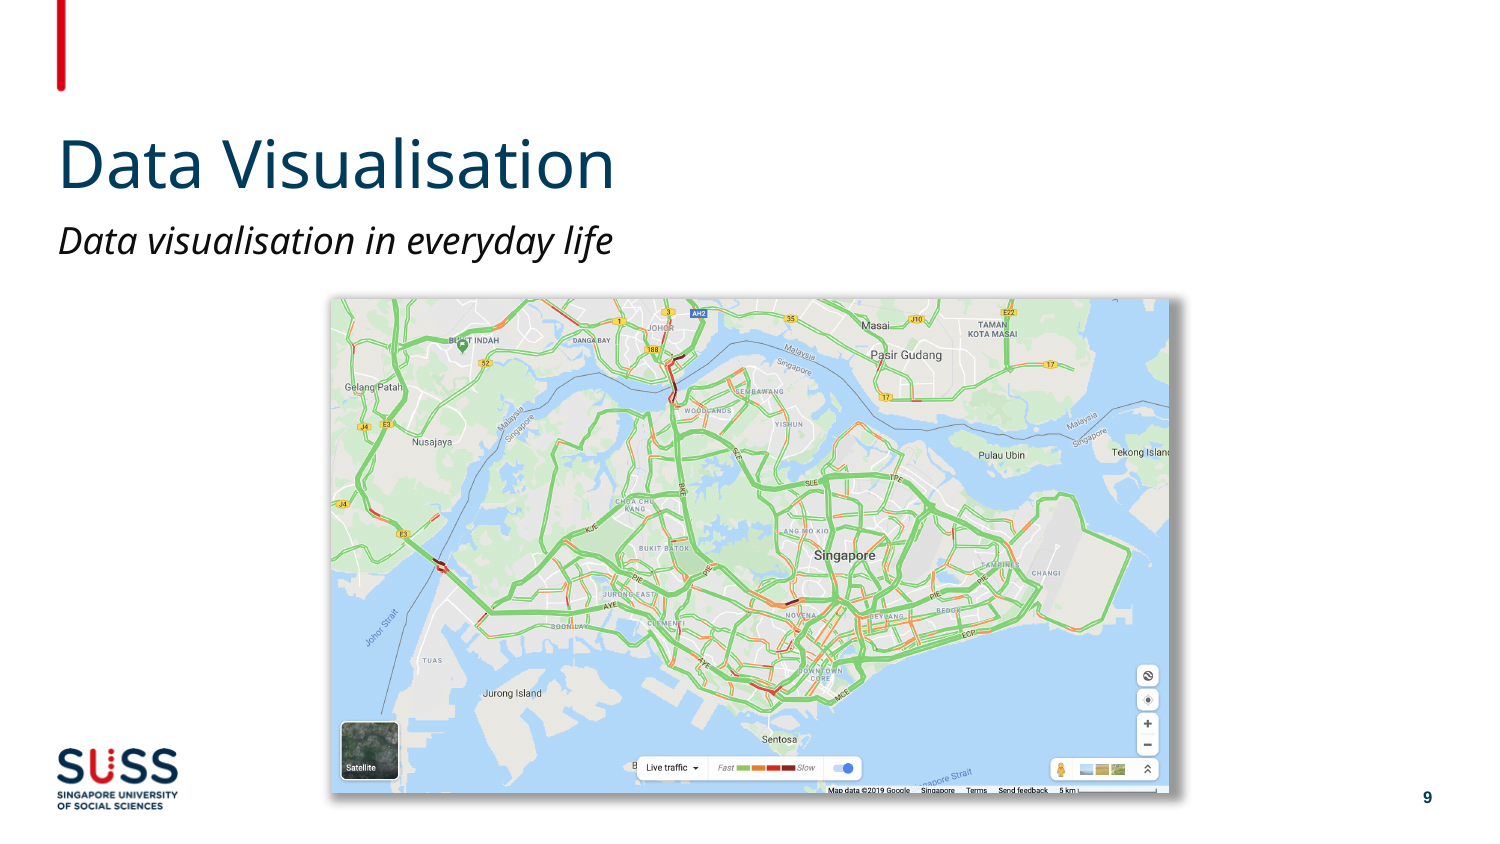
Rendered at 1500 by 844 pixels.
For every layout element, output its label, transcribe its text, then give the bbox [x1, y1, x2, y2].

title Data Visualisation [42, 74, 1448, 209]
list Data visualisation in everyday life [42, 209, 1448, 278]
picture [56, 0, 70, 74]
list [331, 298, 1169, 793]
picture [57, 748, 178, 810]
